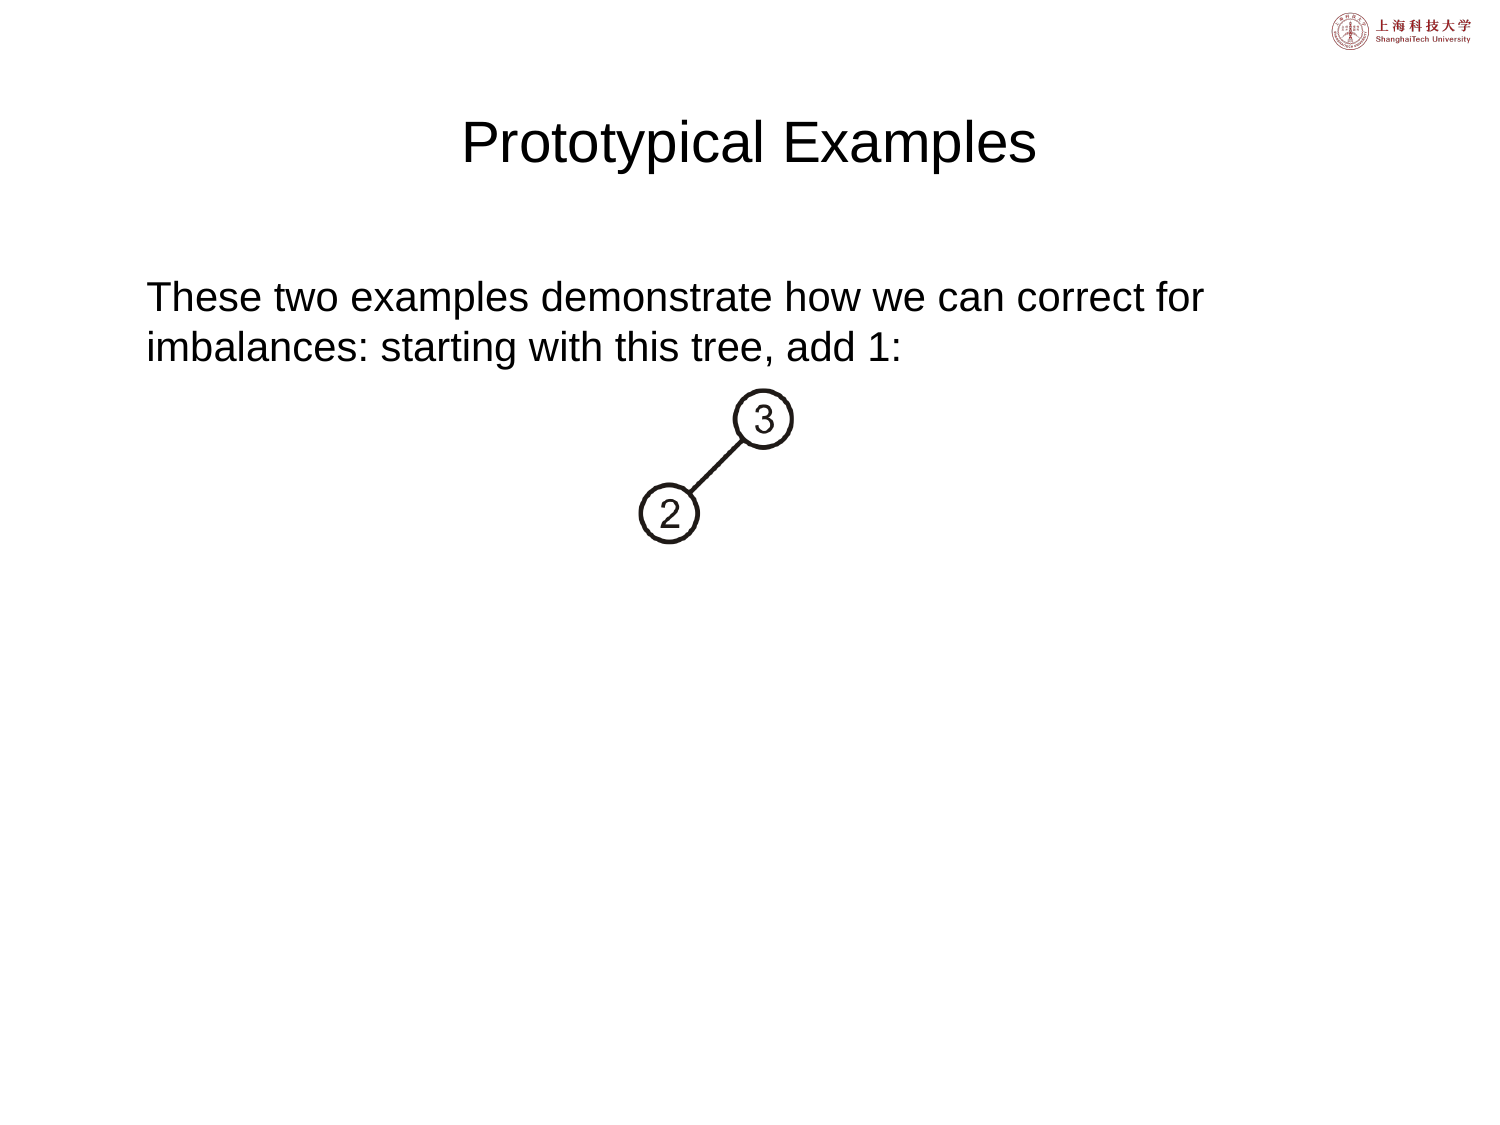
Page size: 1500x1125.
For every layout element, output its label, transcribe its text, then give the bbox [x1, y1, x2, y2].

picture [1327, 0, 1478, 109]
title Prototypical Examples [74, 44, 1426, 233]
list These two examples demonstrate how we can correct for imbalances: starting with this tree, add 1: [74, 262, 1426, 1006]
picture [584, 381, 895, 646]
